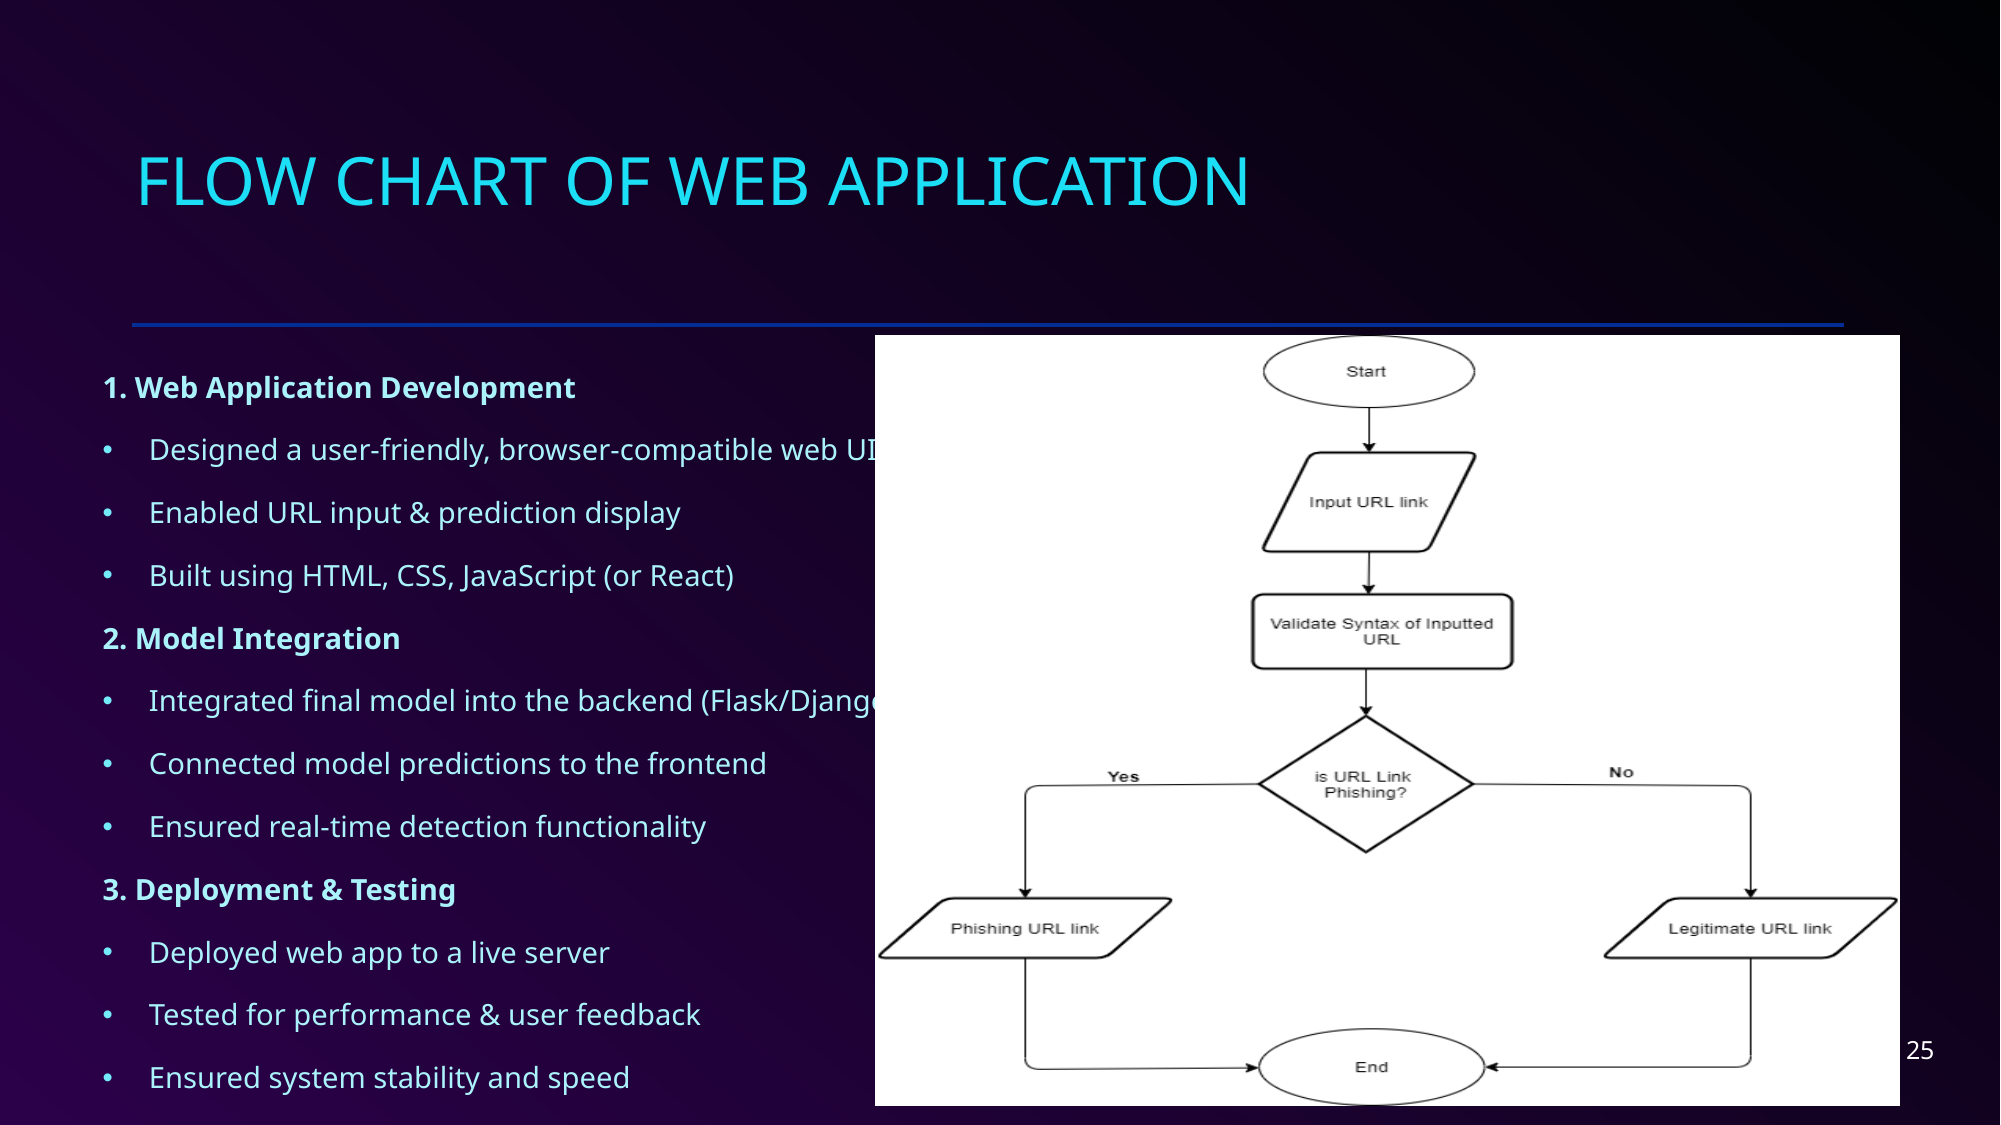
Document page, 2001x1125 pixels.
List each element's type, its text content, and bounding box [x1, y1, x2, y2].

title FLOW CHART OF WEB APPLICATION [120, 105, 1846, 228]
slide_number 25 [1901, 1021, 1950, 1082]
picture [874, 335, 1901, 1106]
list 1. Web Application Development Designed a user-friendly, browser-compatible web UI Enabled URL input & prediction display Built using HTML, CSS, JavaScript (or React) 2. Model Integration Integrated final model into the backend (Flask/Django) Connected model predictions to the frontend Ensured real-time detection functionality 3. Deployment & Testing Deployed web app to a live server Tested for performance & user feedback Ensured system stability and speed [87, 354, 1200, 1125]
